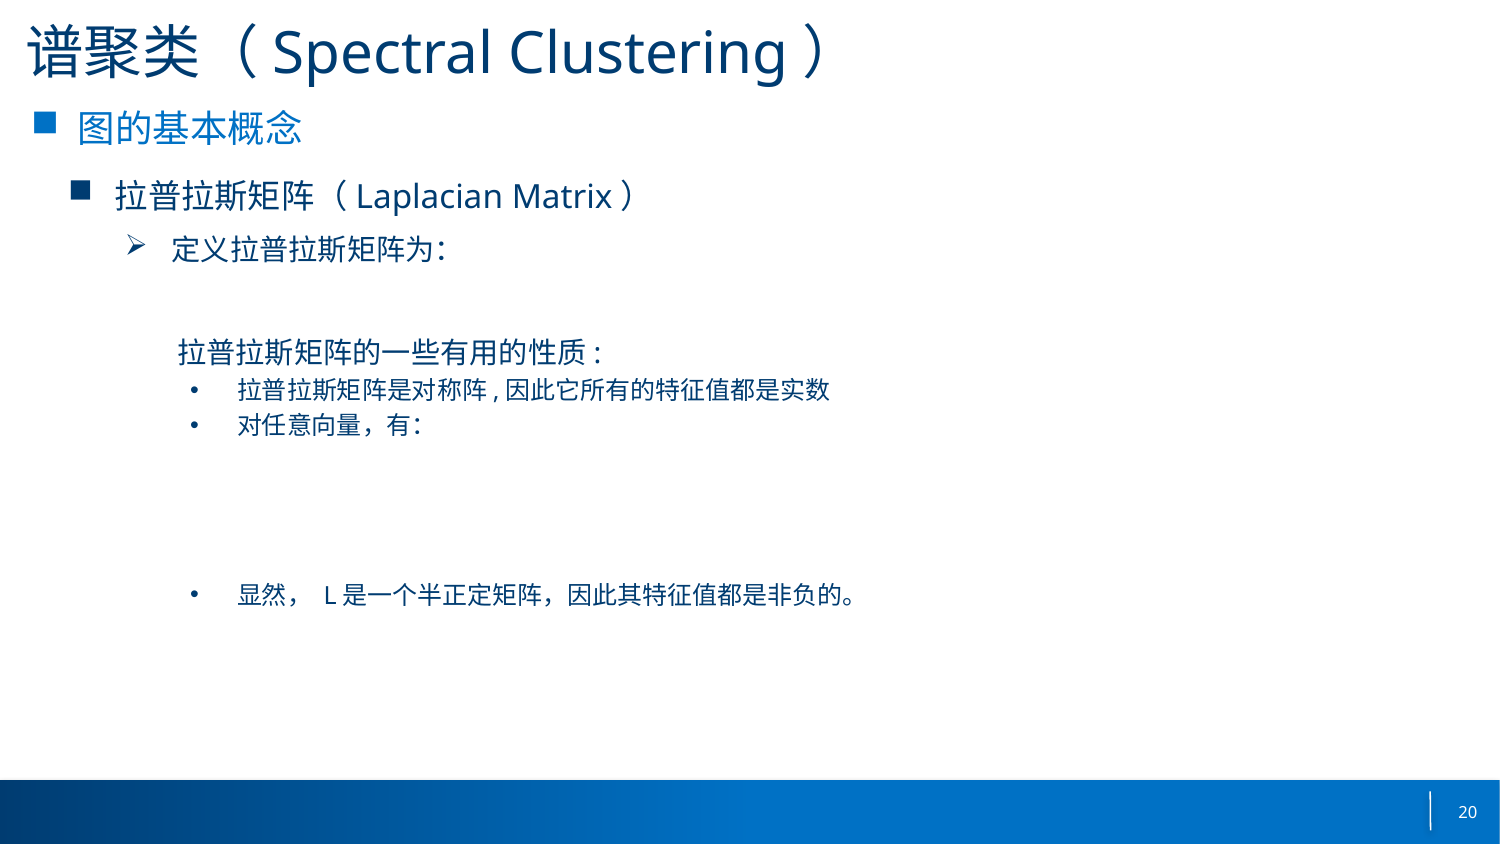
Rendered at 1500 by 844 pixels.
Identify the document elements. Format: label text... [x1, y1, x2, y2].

slide_number 20 [1127, 791, 1478, 837]
title 谱聚类（Spectral Clustering） [25, 15, 1376, 98]
